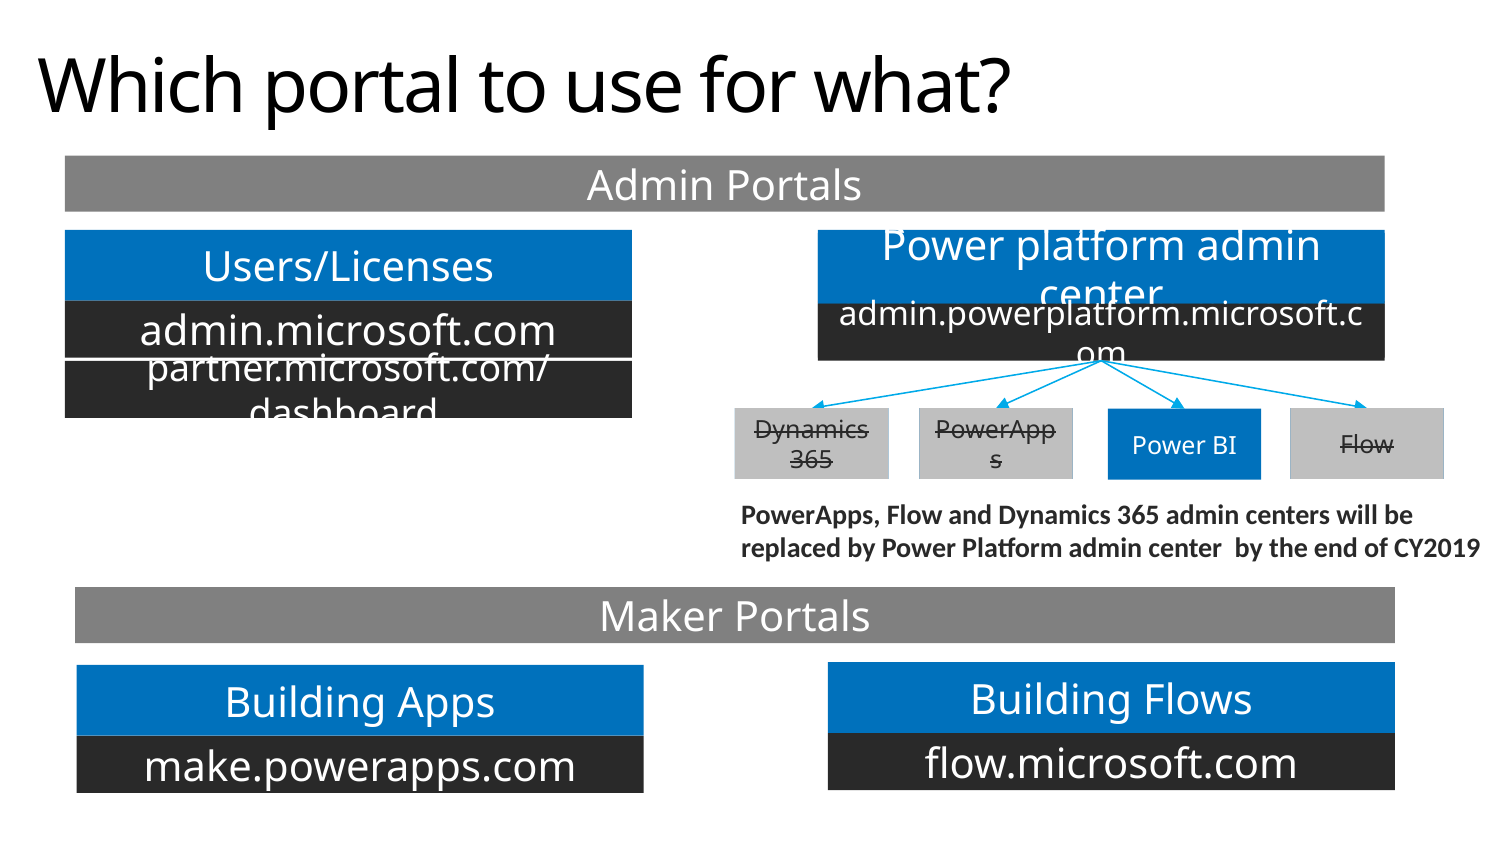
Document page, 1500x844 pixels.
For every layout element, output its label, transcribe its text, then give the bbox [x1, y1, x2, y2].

text_box flow.microsoft.com [827, 733, 1395, 791]
text_box Admin Portals [63, 154, 1387, 214]
text_box make.powerapps.com [76, 735, 644, 793]
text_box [811, 360, 994, 409]
text_box PowerApps, Flow and Dynamics 365 admin centers will be replaced by Power Platform admin center by the end of CY2019 [726, 488, 1500, 571]
text_box admin.microsoft.com [64, 300, 632, 358]
text_box partner.microsoft.com/dashboard [64, 360, 632, 418]
text_box Maker Portals [73, 585, 1397, 645]
text_box Building Apps [75, 663, 646, 738]
text_box admin.powerplatform.microsoft.com [817, 303, 1385, 361]
text_box PowerApps [917, 418, 1075, 481]
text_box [995, 360, 1097, 409]
text_box Building Flows [826, 660, 1397, 735]
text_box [1100, 360, 1185, 409]
text_box Users/Licenses [63, 228, 634, 303]
text_box Power platform admin center [816, 231, 1387, 306]
text_box Dynamics 365 [733, 406, 890, 481]
text_box Flow [1288, 406, 1446, 481]
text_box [1185, 360, 1368, 409]
text_box Power BI [1106, 418, 1263, 482]
title Which portal to use for what? [37, 28, 1463, 149]
